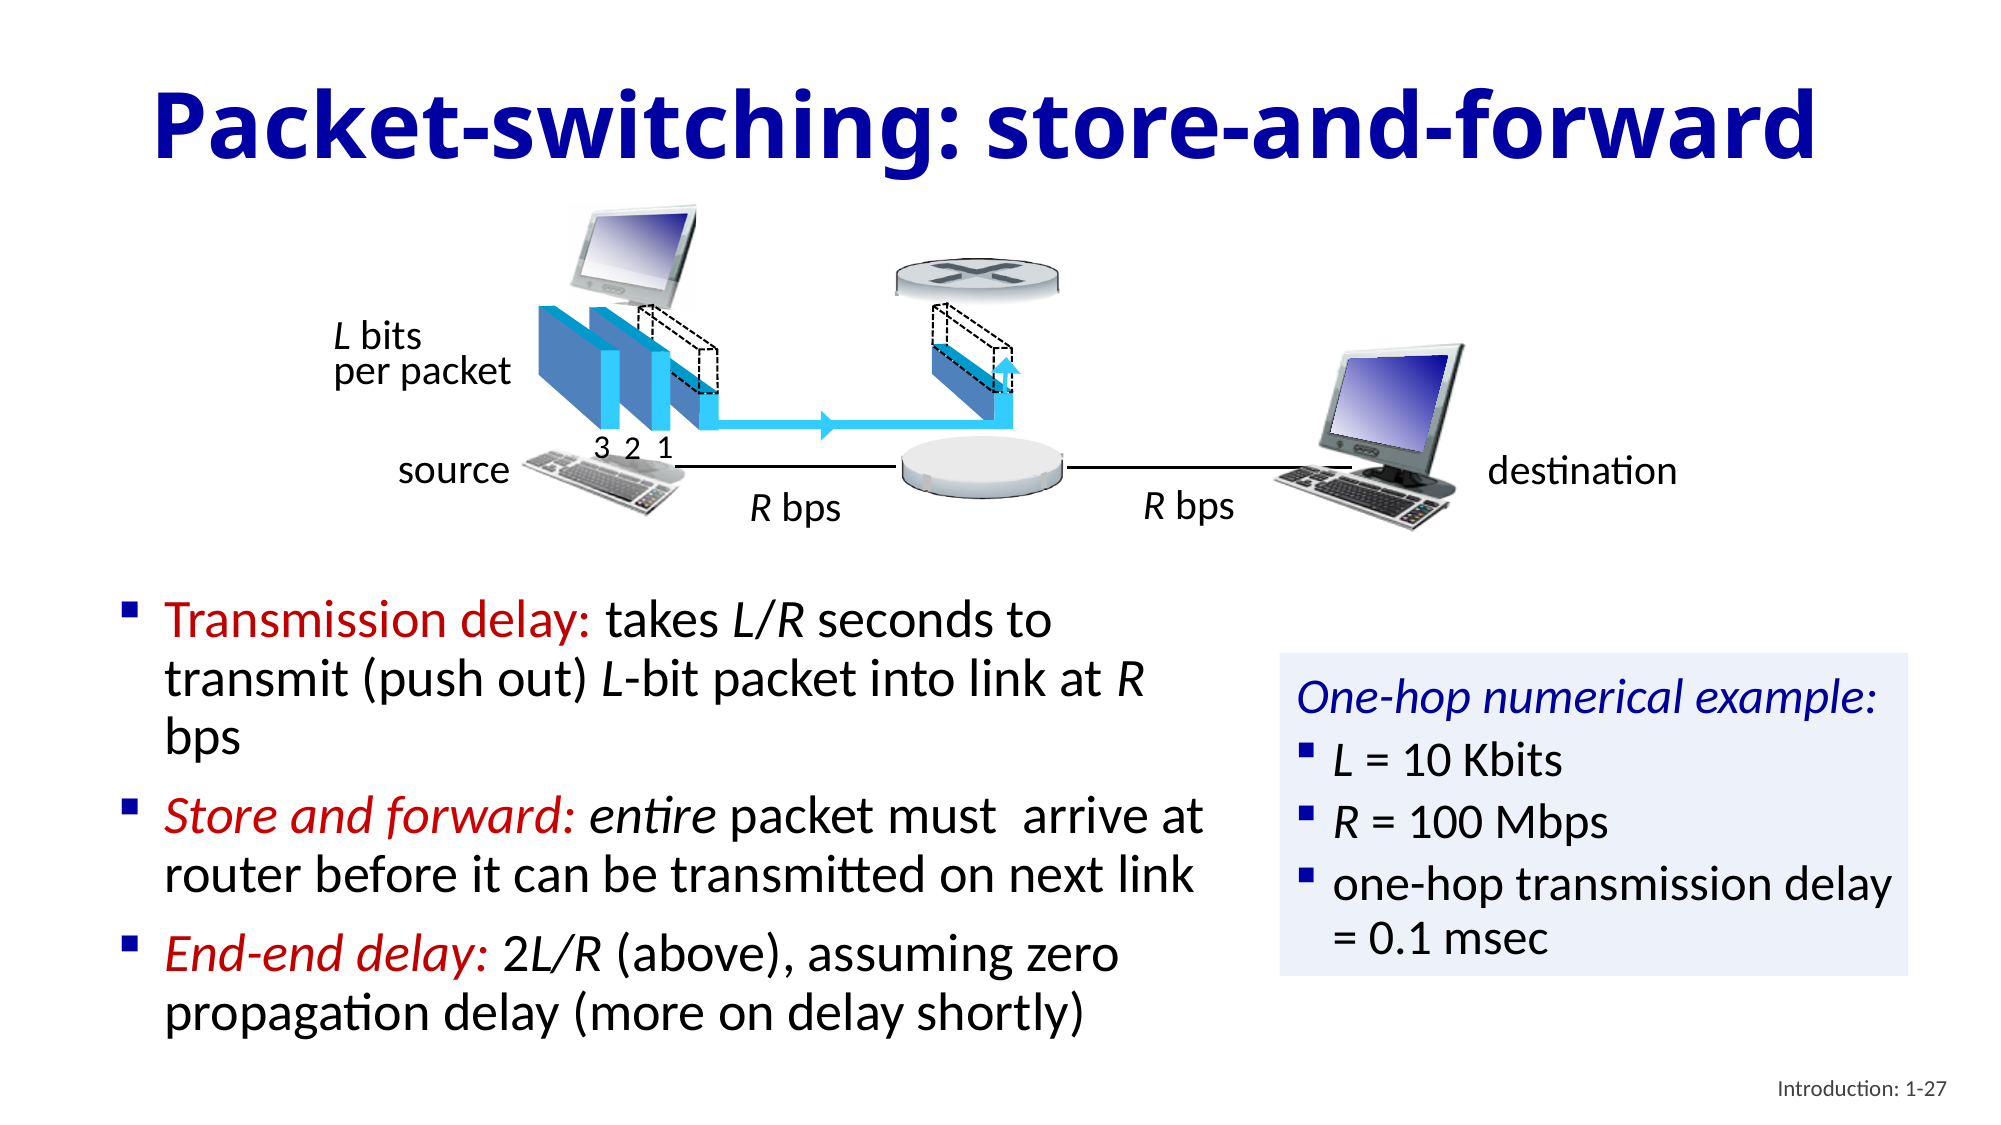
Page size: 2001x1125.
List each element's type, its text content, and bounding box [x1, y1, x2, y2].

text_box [896, 436, 1070, 500]
text_box source [383, 434, 526, 500]
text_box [517, 444, 694, 519]
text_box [546, 203, 726, 302]
list Transmission delay: takes L/R seconds to transmit (push out) L-bit packet into link at R bps Store and forward: entire packet must arrive at router before it can be transmitted on next link End-end delay: 2L/R (above), assuming zero propagation delay (more on delay shortly) [102, 583, 1249, 1125]
text_box R bps [734, 472, 857, 538]
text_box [538, 302, 1021, 441]
slide_number Introduction: 1-27 [1512, 1056, 1963, 1117]
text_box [1227, 335, 1471, 546]
title Packet-switching: store-and-forward [135, 55, 1861, 202]
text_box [888, 258, 1068, 309]
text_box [1279, 652, 1913, 1030]
text_box destination [1472, 435, 1694, 501]
text_box L bits per packet [318, 314, 528, 401]
text_box R bps [1128, 470, 1227, 536]
